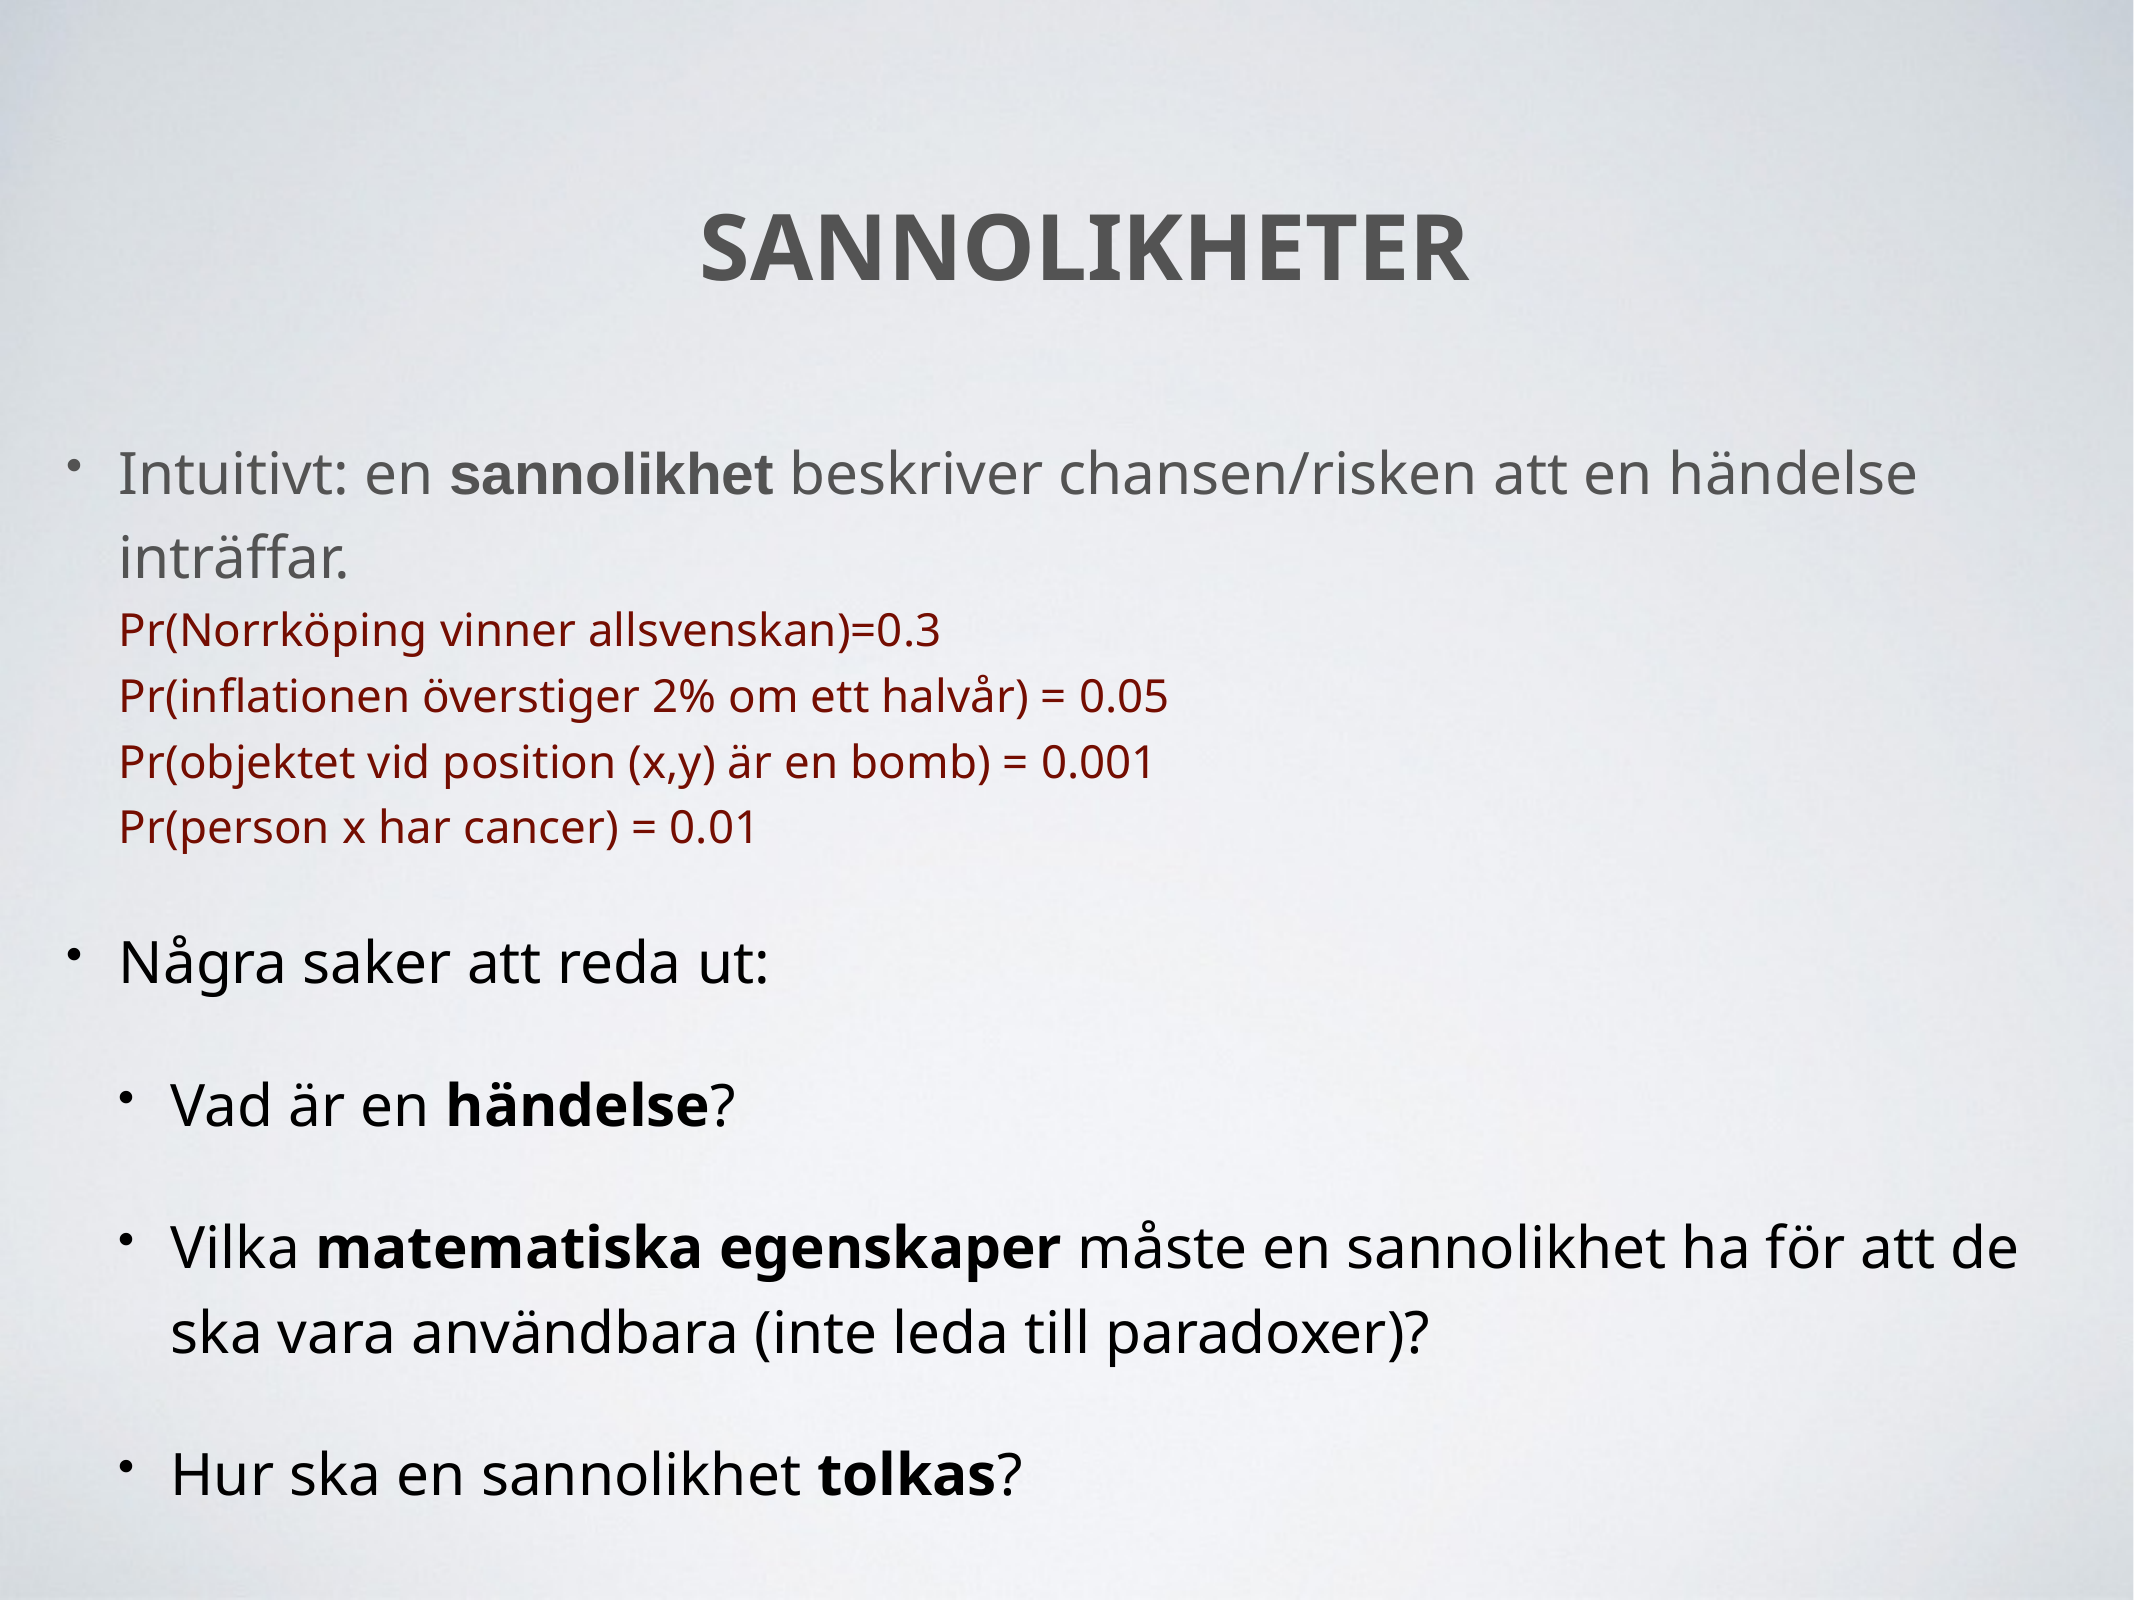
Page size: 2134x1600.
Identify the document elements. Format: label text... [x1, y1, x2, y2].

title SANNOLIKHETer [57, 43, 2076, 445]
list Intuitivt: en sannolikhet beskriver chansen/risken att en händelse inträffar. Pr(Norrköping vinner allsvenskan)=0.3 Pr(inflationen överstiger 2% om ett halvår) = 0.05 Pr(objektet vid position (x,y) är en bomb) = 0.001 Pr(person x har cancer) = 0.01 Några saker att reda ut: Vad är en händelse? Vilka matematiska egenskaper måste en sannolikhet ha för att de ska vara användbara (inte leda till paradoxer)? Hur ska en sannolikhet tolkas? [57, 447, 2076, 1482]
picture [0, 0, 2134, 1600]
